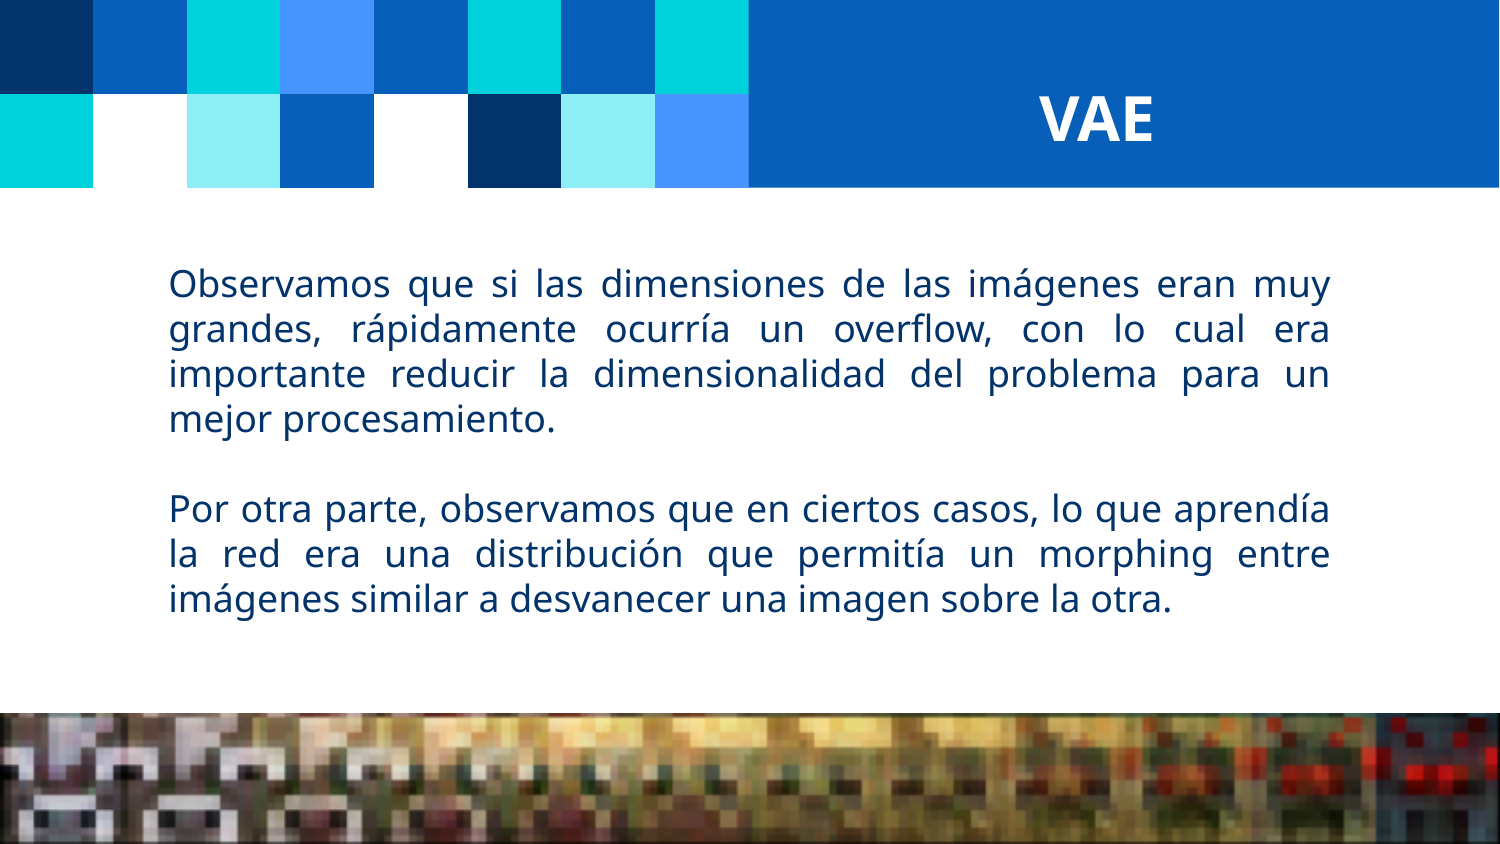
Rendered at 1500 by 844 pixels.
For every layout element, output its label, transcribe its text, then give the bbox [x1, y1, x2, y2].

picture [0, 713, 1500, 844]
title VAE [748, 0, 1500, 188]
subtitle Observamos que si las dimensiones de las imágenes eran muy grandes, rápidamente ocurría un overflow, con lo cual era importante reducir la dimensionalidad del problema para un mejor procesamiento. Por otra parte, observamos que en ciertos casos, lo que aprendía la red era una distribución que permitía un morphing entre imágenes similar a desvanecer una imagen sobre la otra. [153, 244, 1347, 650]
